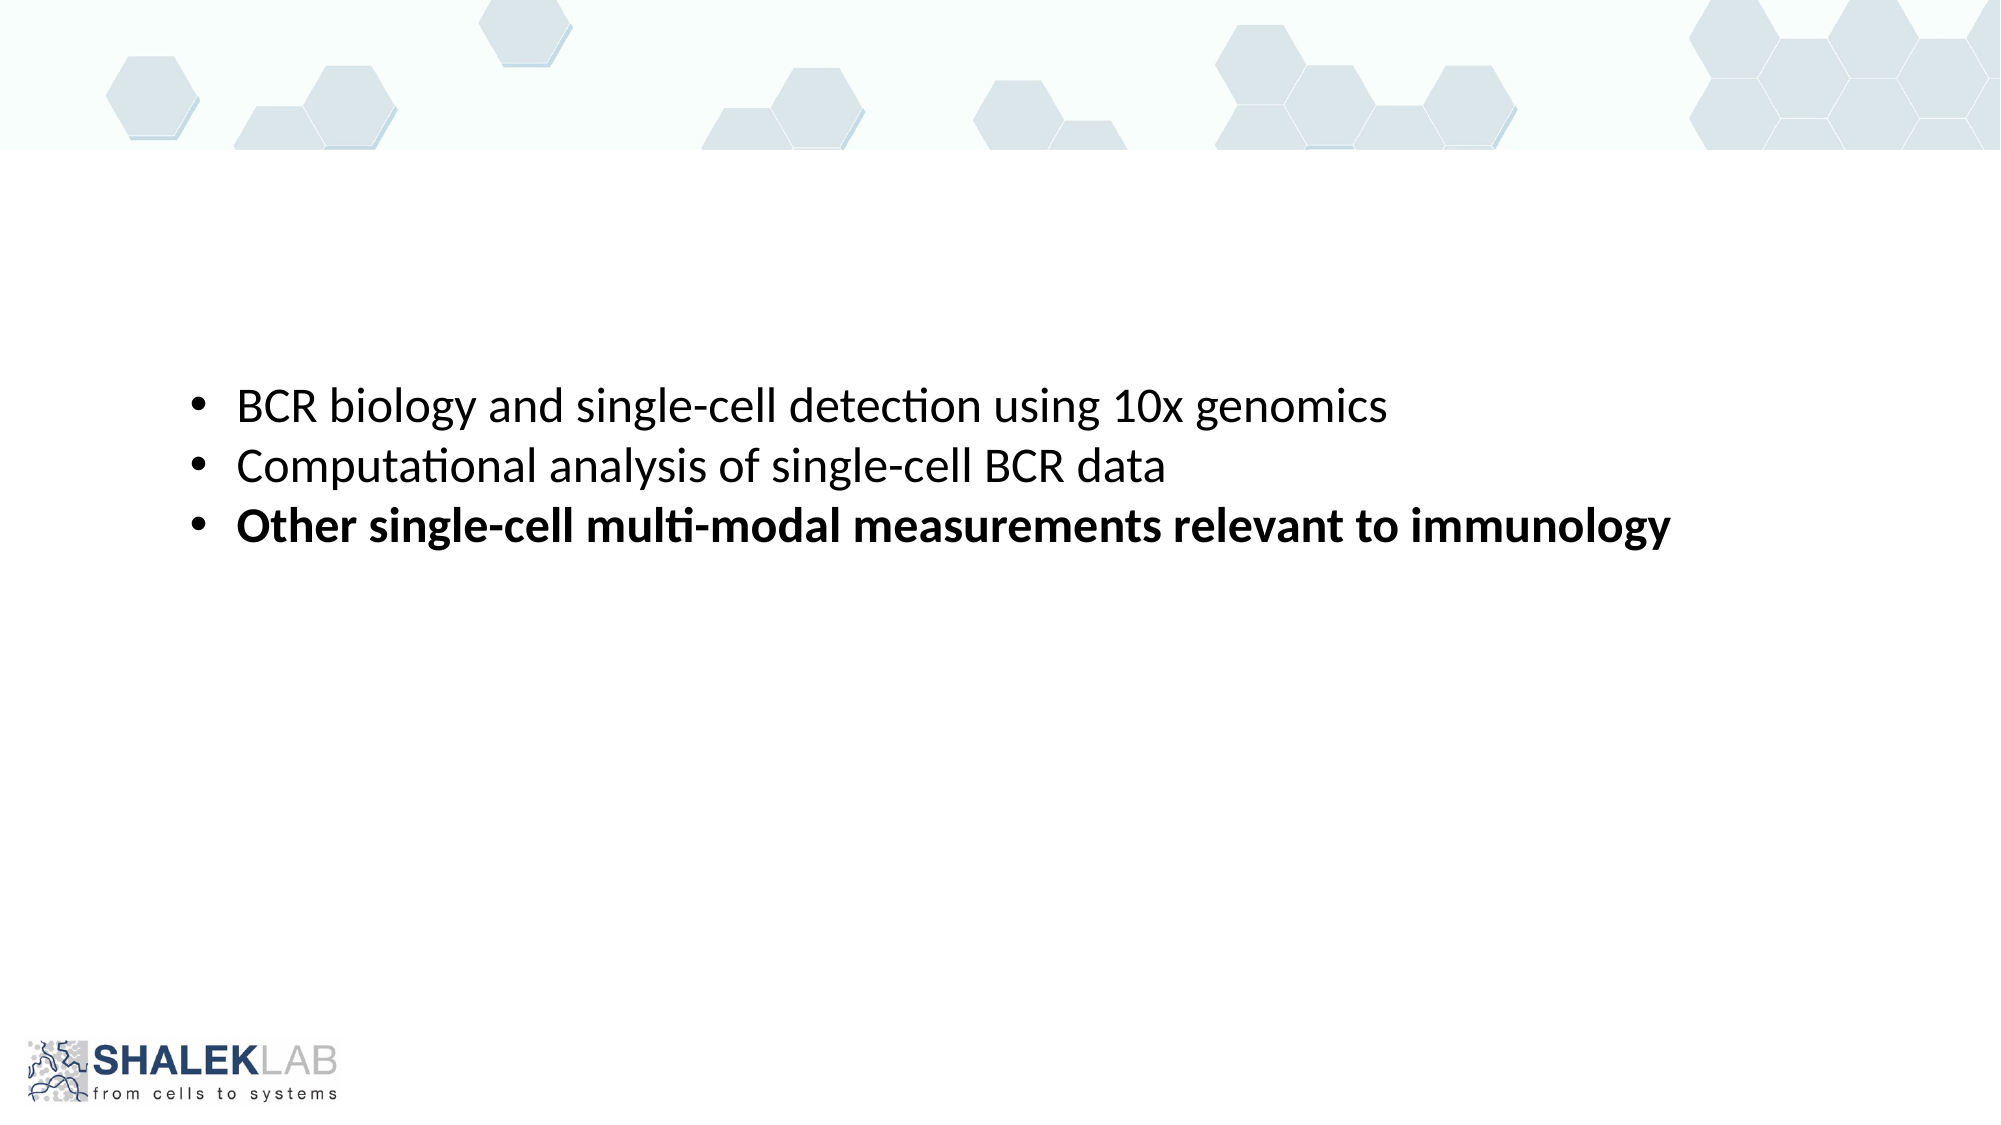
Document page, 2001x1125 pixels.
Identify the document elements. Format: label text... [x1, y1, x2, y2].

text_box BCR biology and single-cell detection using 10x genomics Computational analysis of single-cell BCR data Other single-cell multi-modal measurements relevant to immunology [99, 365, 1761, 621]
picture [0, 0, 2000, 149]
picture [24, 1036, 342, 1106]
